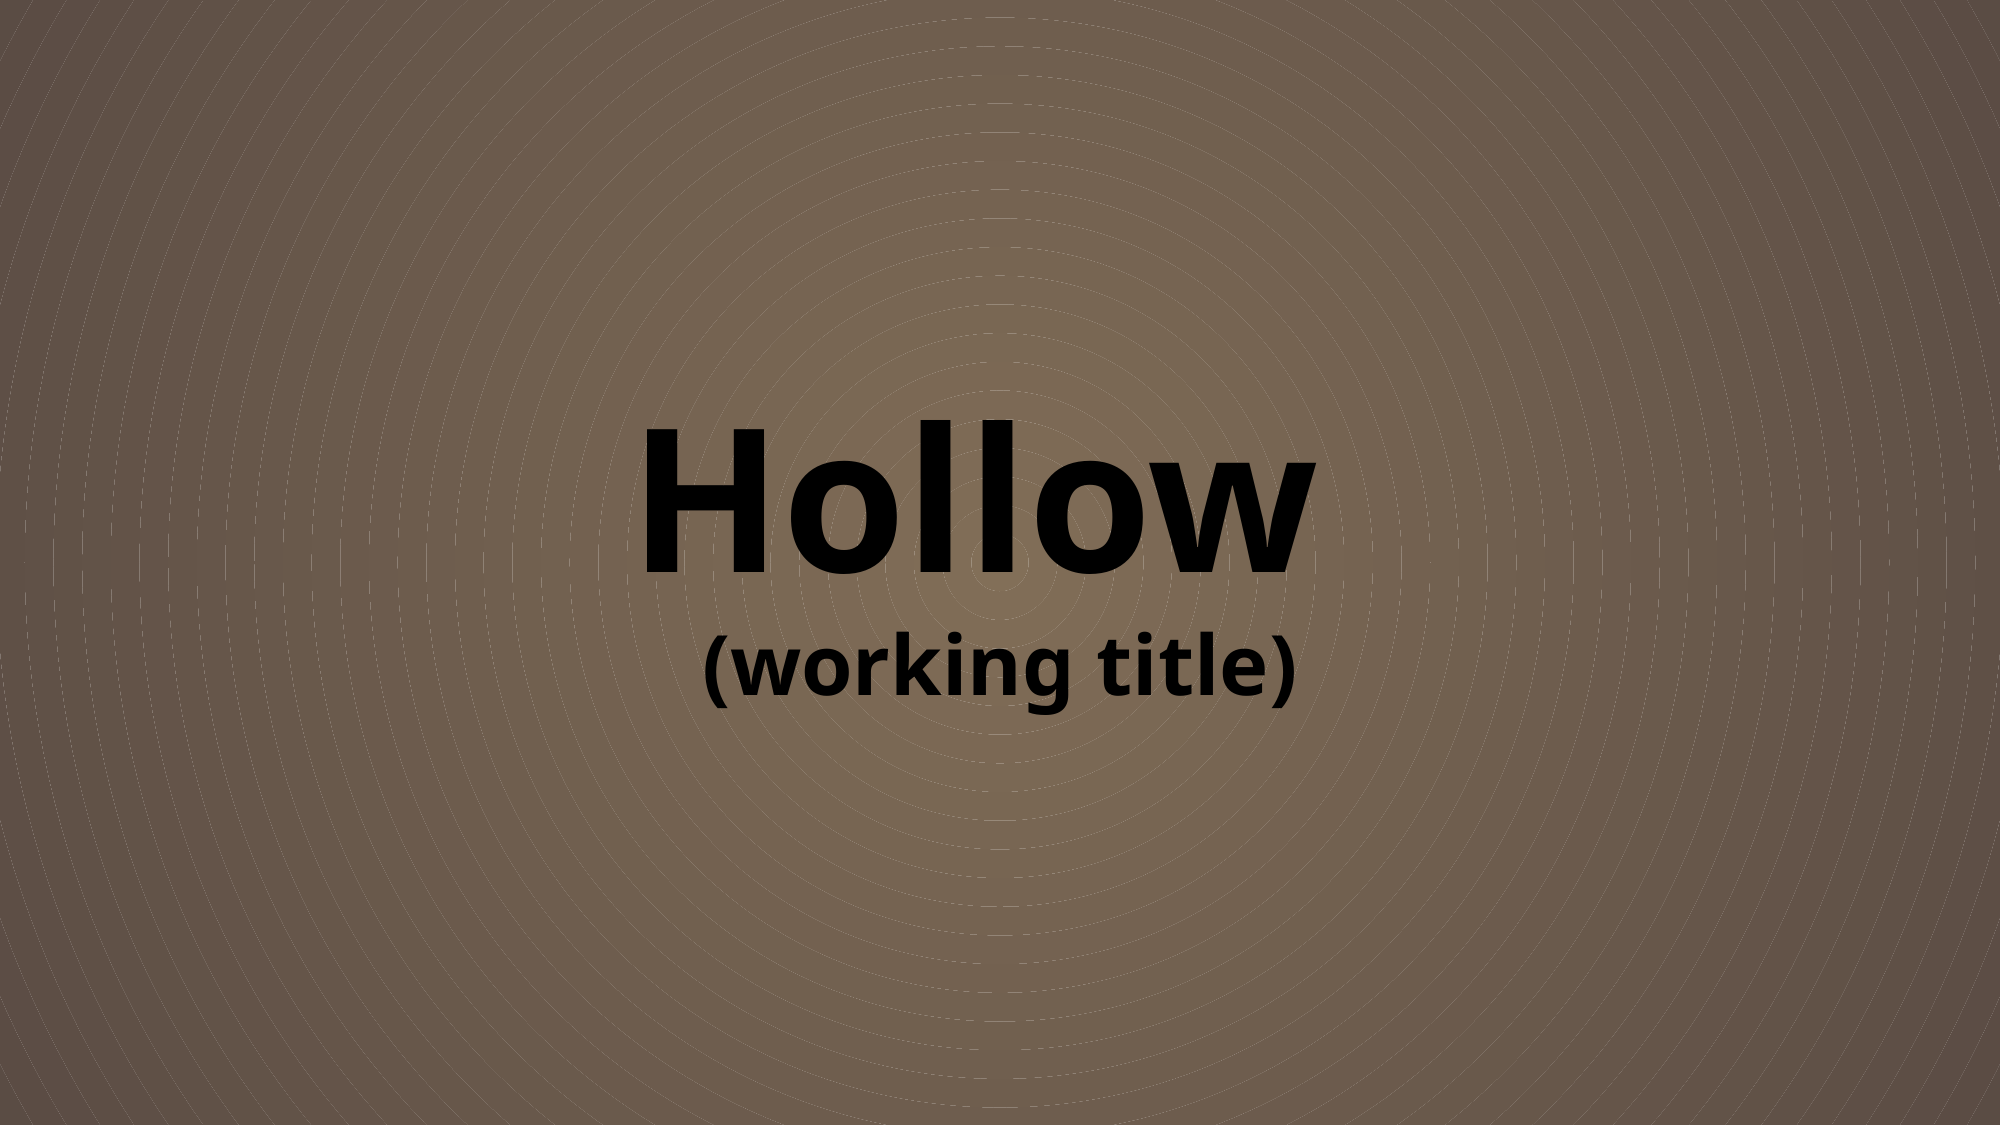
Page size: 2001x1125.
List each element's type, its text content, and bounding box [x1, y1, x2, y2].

text_box Hollow (working title) [401, 364, 1599, 720]
